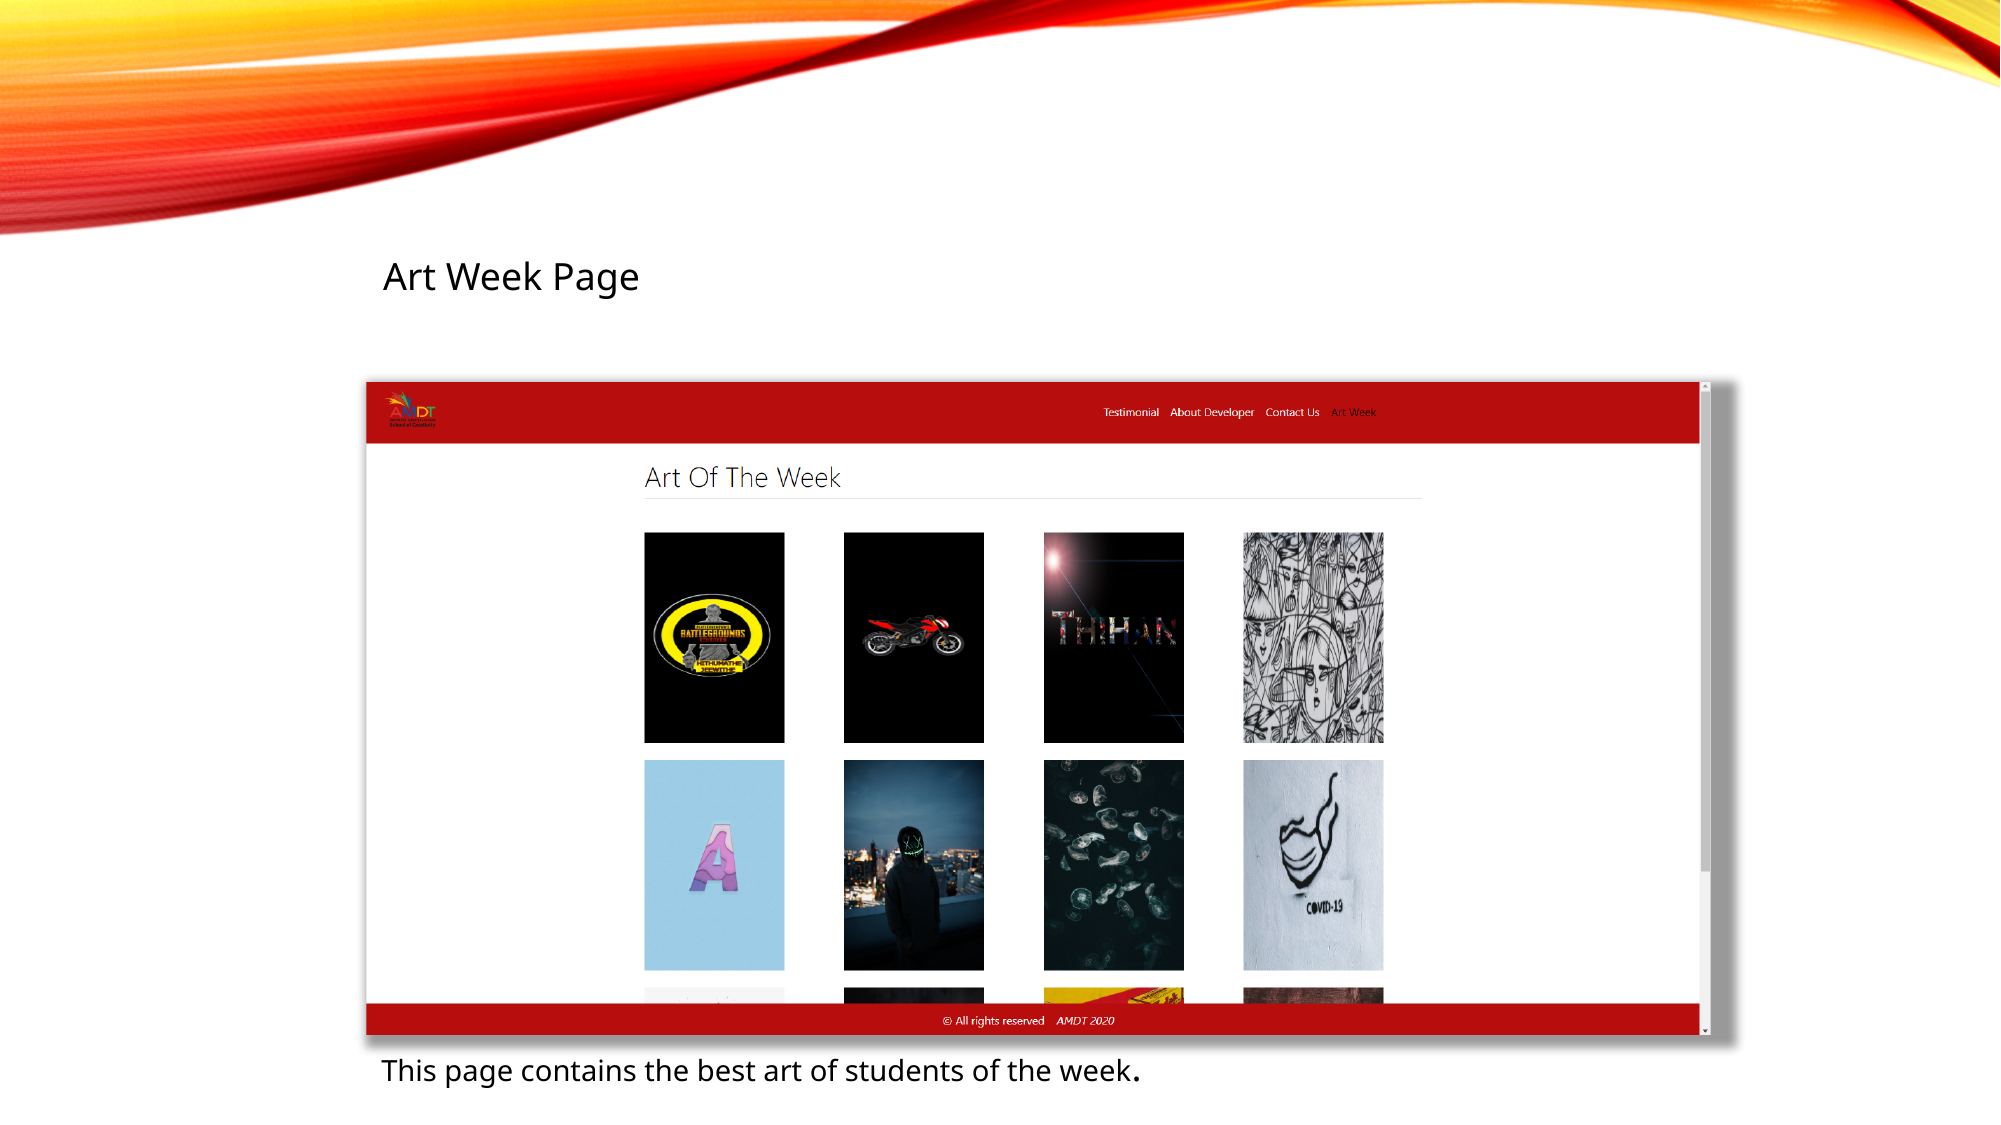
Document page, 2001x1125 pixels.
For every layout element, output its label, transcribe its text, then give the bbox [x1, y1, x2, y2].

picture [366, 382, 1711, 1036]
picture [0, 0, 2000, 237]
text_box This page contains the best art of students of the week. [366, 1036, 1709, 1097]
text_box Art Week Page [368, 245, 747, 306]
